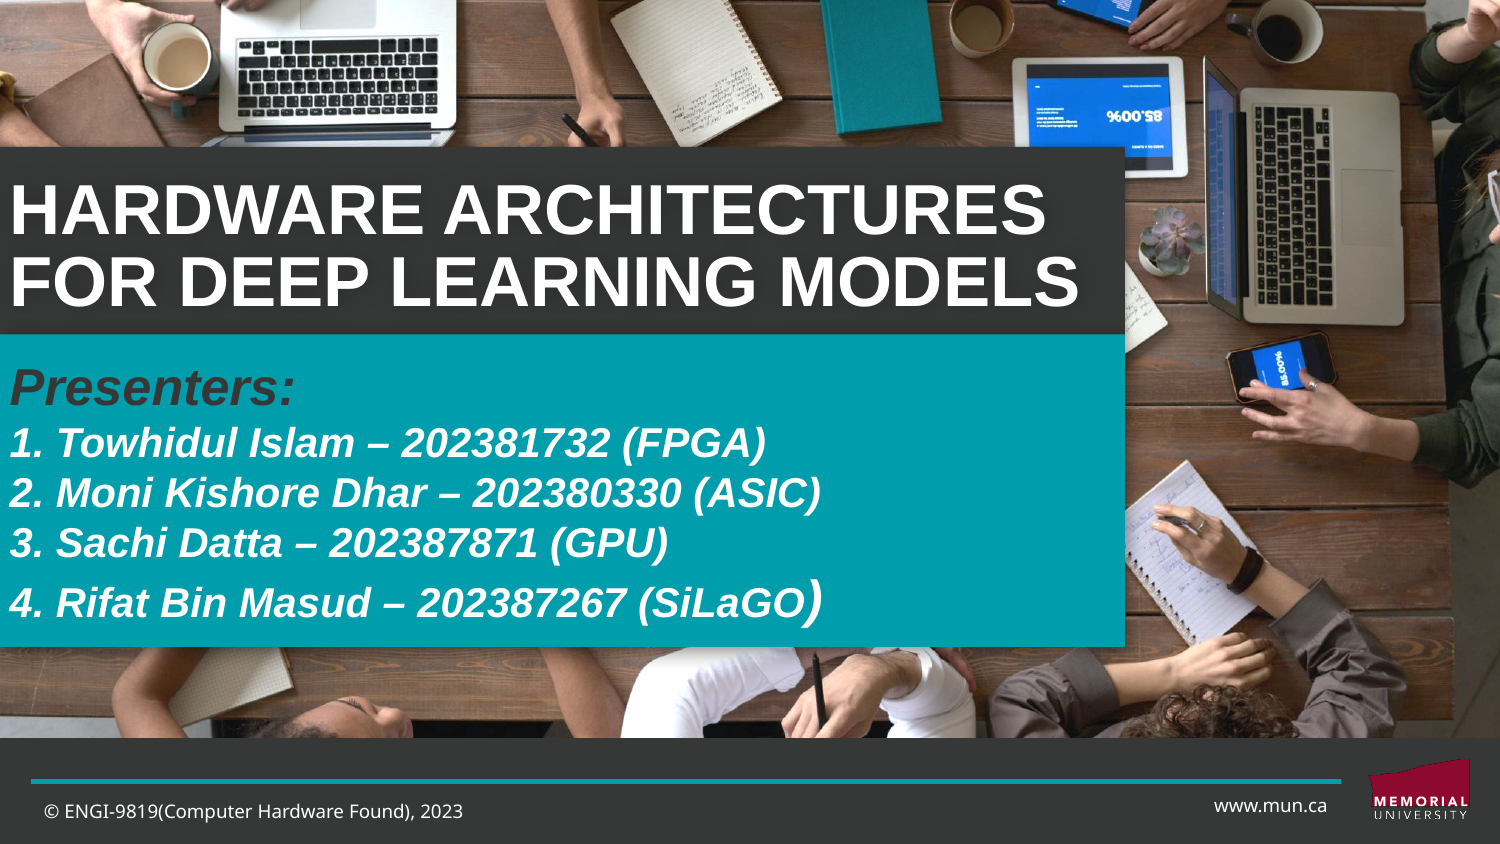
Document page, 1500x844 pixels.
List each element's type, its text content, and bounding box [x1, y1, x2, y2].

text_box www.mun.ca [1179, 791, 1338, 819]
picture [1366, 756, 1472, 819]
list © ENGI-9819(Computer Hardware Found), 2023 [43, 790, 930, 822]
picture [0, 0, 1500, 738]
